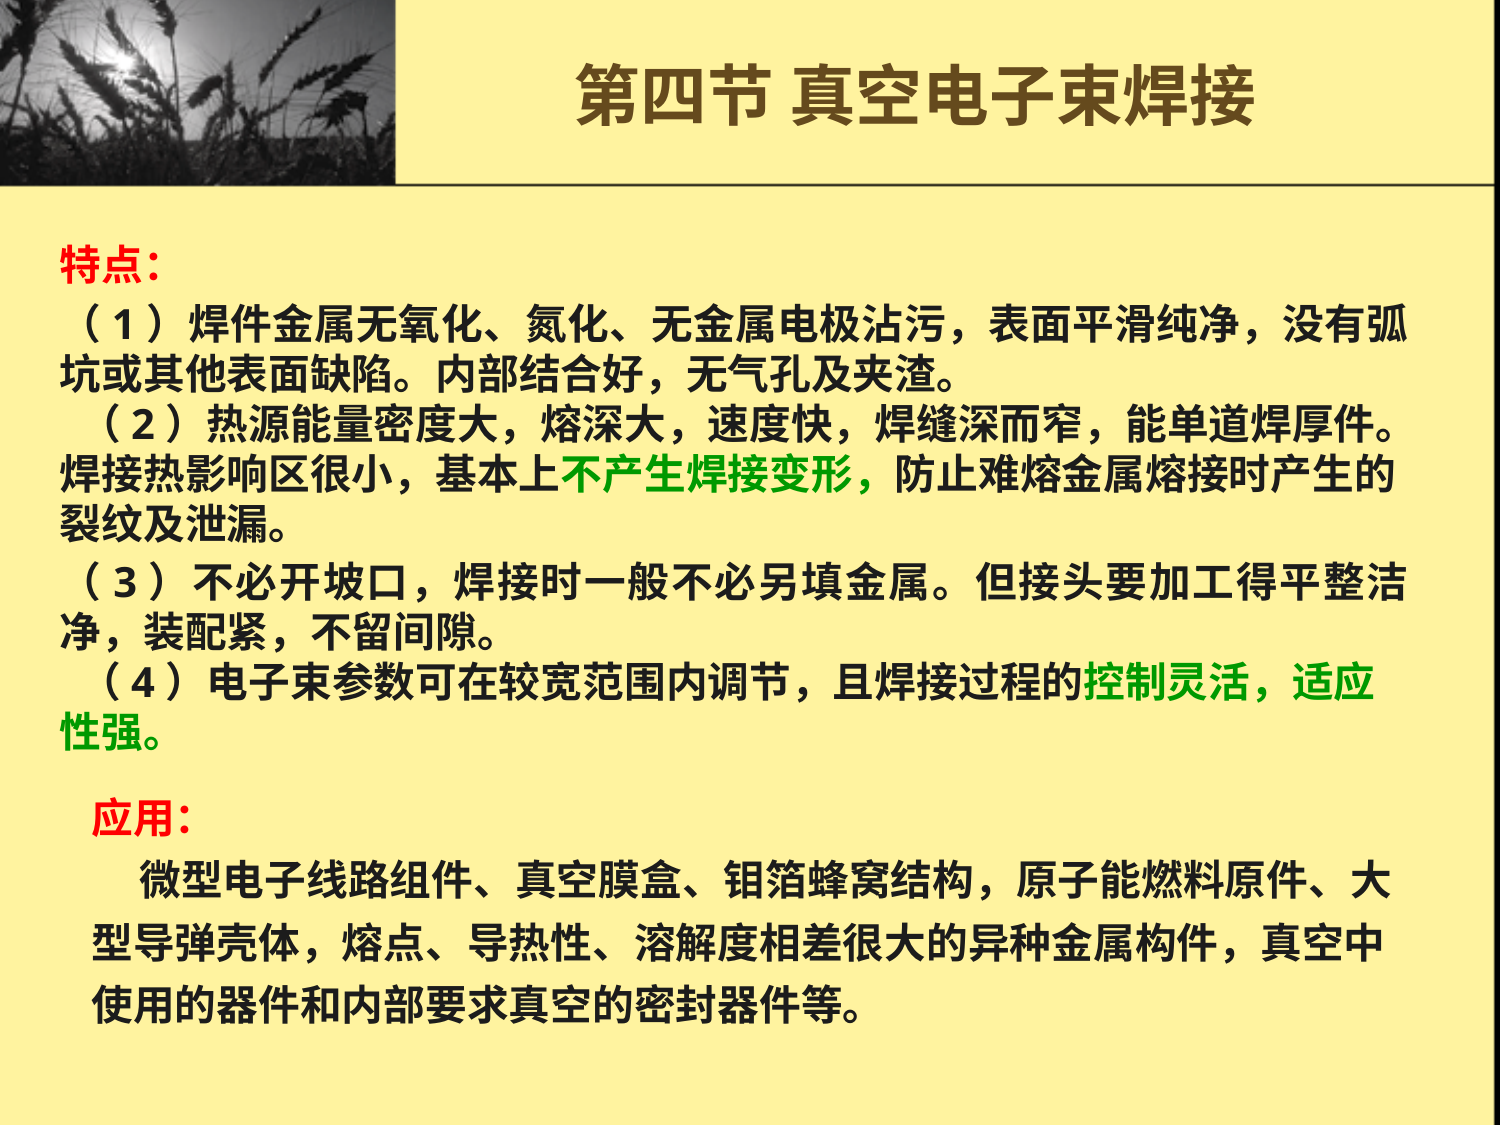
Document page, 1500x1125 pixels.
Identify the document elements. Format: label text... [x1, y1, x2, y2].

text_box 特点： （1）焊件金属无氧化、氮化、无金属电极沾污，表面平滑纯净，没有弧坑或其他表面缺陷。内部结合好，无气孔及夹渣。 （2）热源能量密度大，熔深大，速度快，焊缝深而窄，能单道焊厚件。焊接热影响区很小，基本上不产生焊接变形，防止难熔金属熔接时产生的裂纹及泄漏。 （3）不必开坡口，焊接时一般不必另填金属。但接头要加工得平整洁净，装配紧，不留间隙。 （4）电子束参数可在较宽范围内调节，且焊接过程的控制灵活，适应性强。 [45, 231, 1424, 764]
text_box 应用： 微型电子线路组件、真空膜盒、钼箔蜂窝结构，原子能燃料原件、大型导弹壳体，熔点、导热性、溶解度相差很大的异种金属构件，真空中使用的器件和内部要求真空的密封器件等。 [76, 771, 1441, 1037]
title 第四节 真空电子束焊接 [442, 0, 1388, 187]
picture [0, 0, 1500, 1125]
